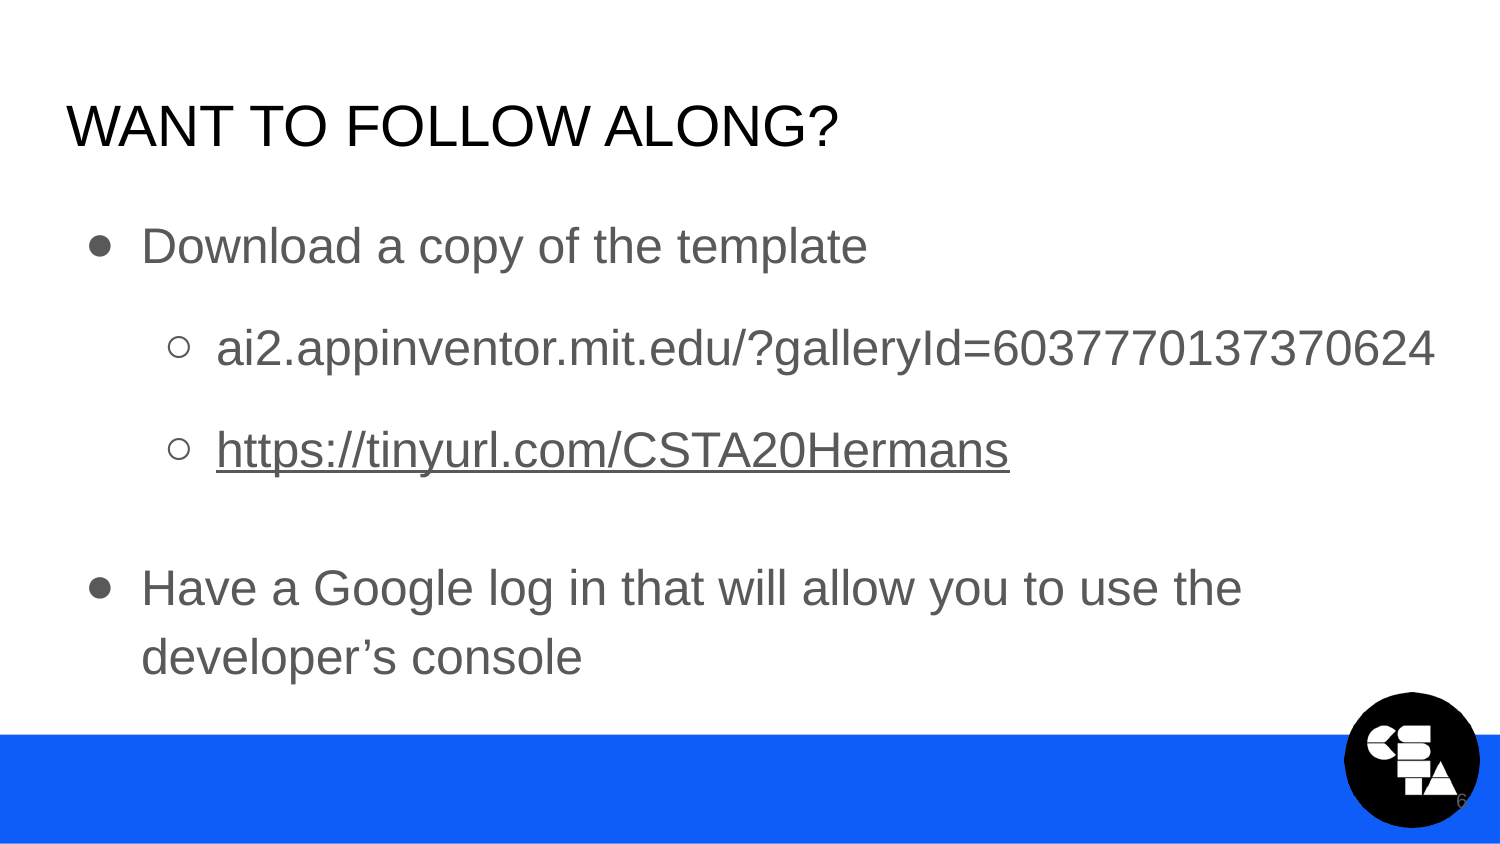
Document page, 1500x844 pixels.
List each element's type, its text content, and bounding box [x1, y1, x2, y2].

list Download a copy of the template ai2.appinventor.mit.edu/?galleryId=6037770137370624 https://tinyurl.com/CSTA20Hermans Have a Google log in that will allow you to use the developer’s console [51, 189, 1500, 750]
picture [1344, 750, 1480, 828]
slide_number 6 [1392, 767, 1483, 833]
title WANT TO FOLLOW ALONG? [51, 72, 1449, 167]
